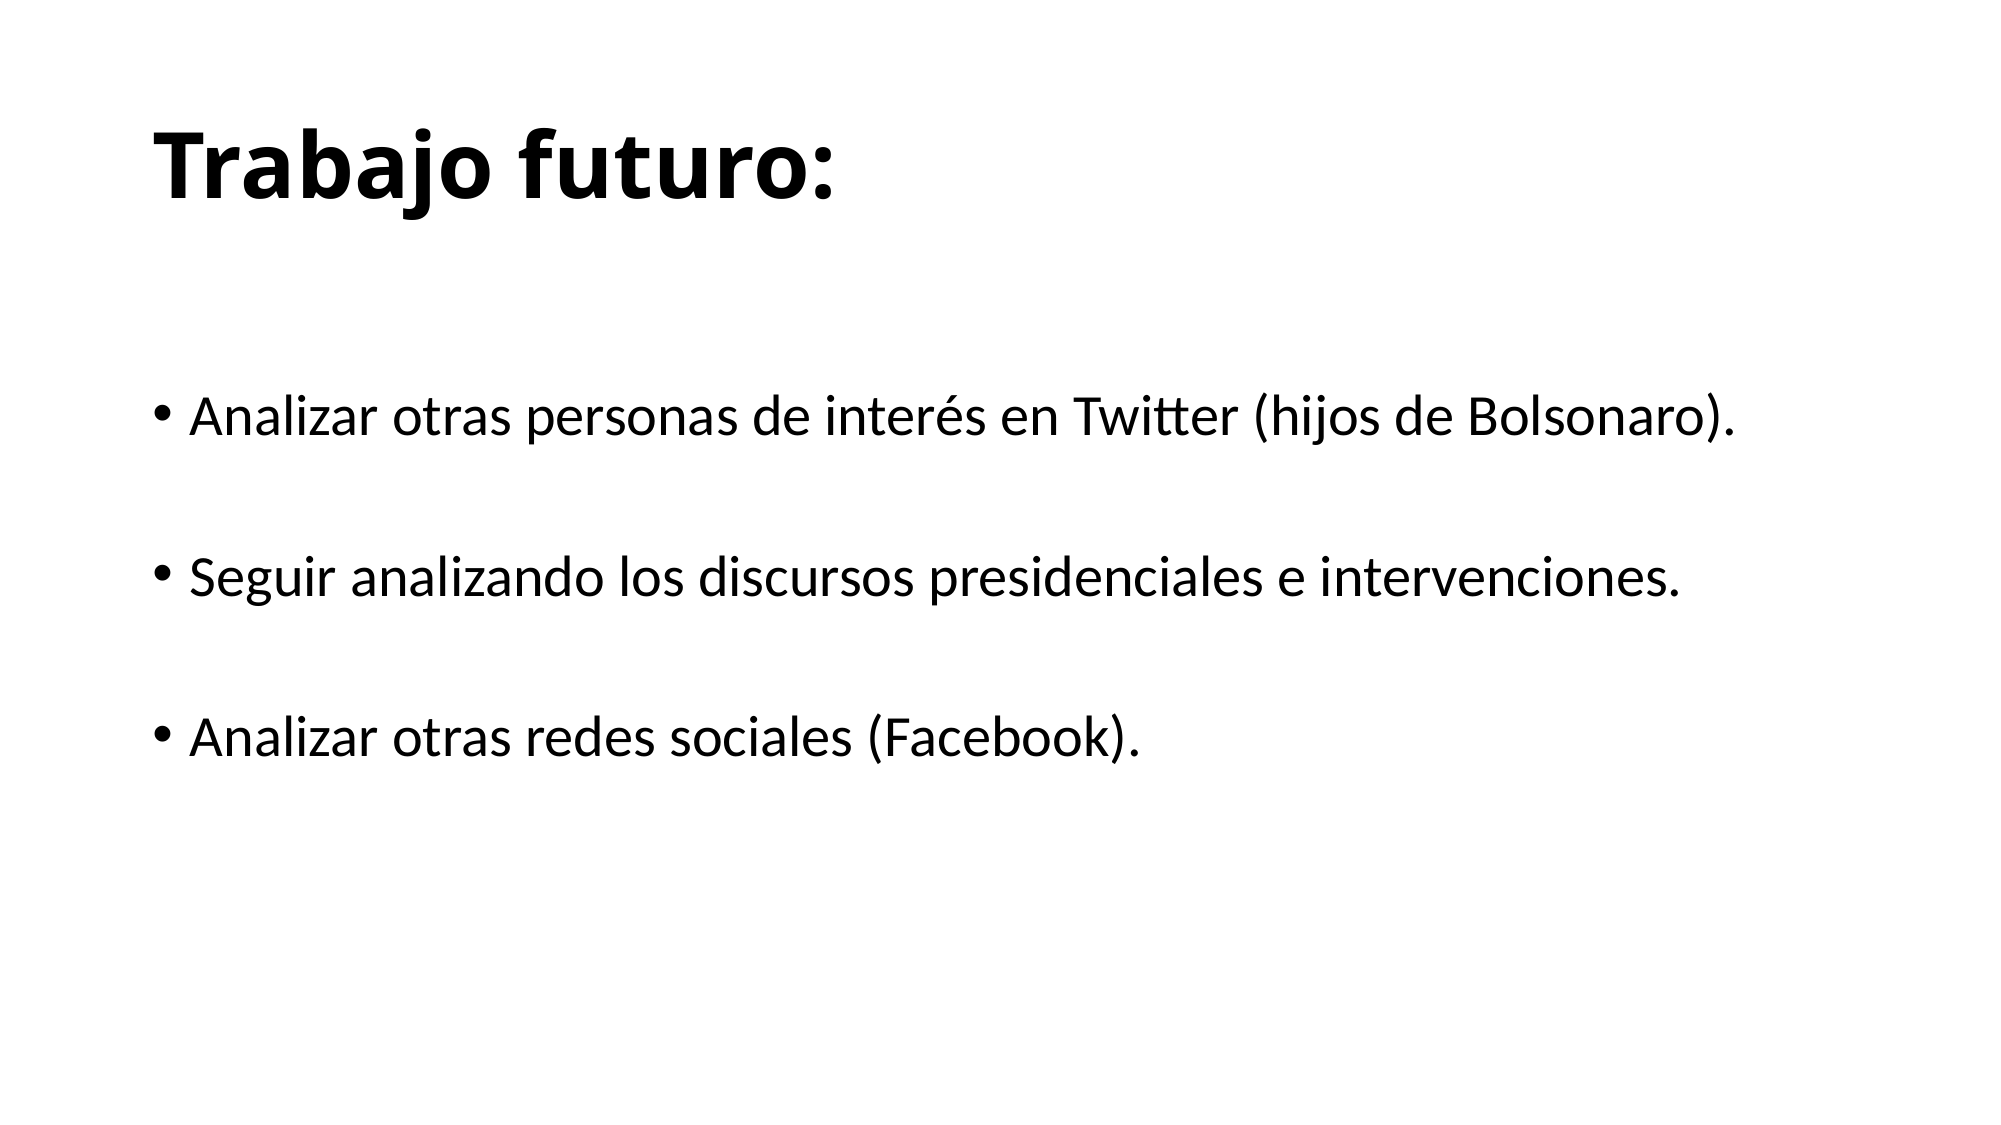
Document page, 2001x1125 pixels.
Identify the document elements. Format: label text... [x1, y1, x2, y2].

title Trabajo futuro: [137, 59, 1863, 278]
list Analizar otras personas de interés en Twitter (hijos de Bolsonaro). Seguir analizando los discursos presidenciales e intervenciones. Analizar otras redes sociales (Facebook). [137, 299, 1863, 1014]
